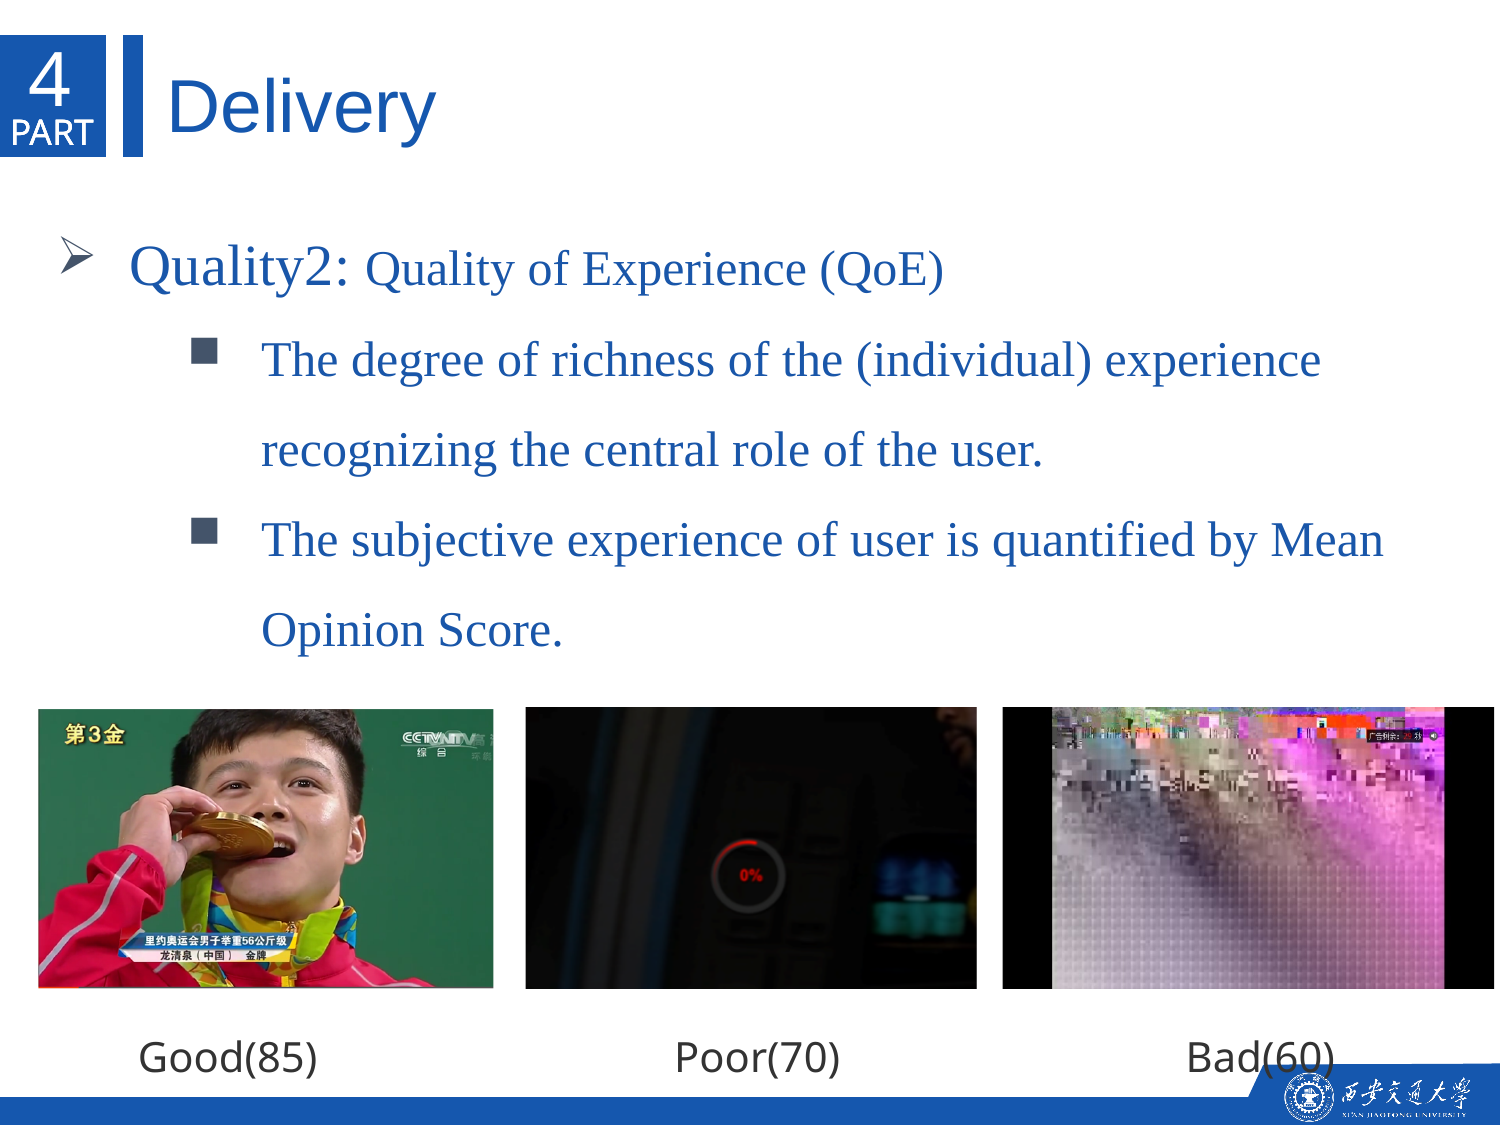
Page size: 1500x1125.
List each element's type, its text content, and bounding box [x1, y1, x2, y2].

text_box Delivery [151, 50, 453, 156]
text_box [0, 34, 107, 158]
text_box Quality2: Quality of Experience (QoE) The degree of richness of the (individual) experience recognizing the central role of the user. The subjective experience of user is quantified by Mean Opinion Score. [41, 184, 1447, 1000]
picture [29, 704, 494, 989]
text_box PART [9, 109, 95, 153]
picture [525, 707, 978, 989]
text_box 4 [14, 23, 87, 109]
text_box Bad(60) [1170, 1023, 1351, 1088]
text_box Good(85) [123, 1023, 333, 1088]
picture [1002, 707, 1495, 989]
text_box Poor(70) [659, 1023, 856, 1088]
text_box [122, 34, 144, 158]
